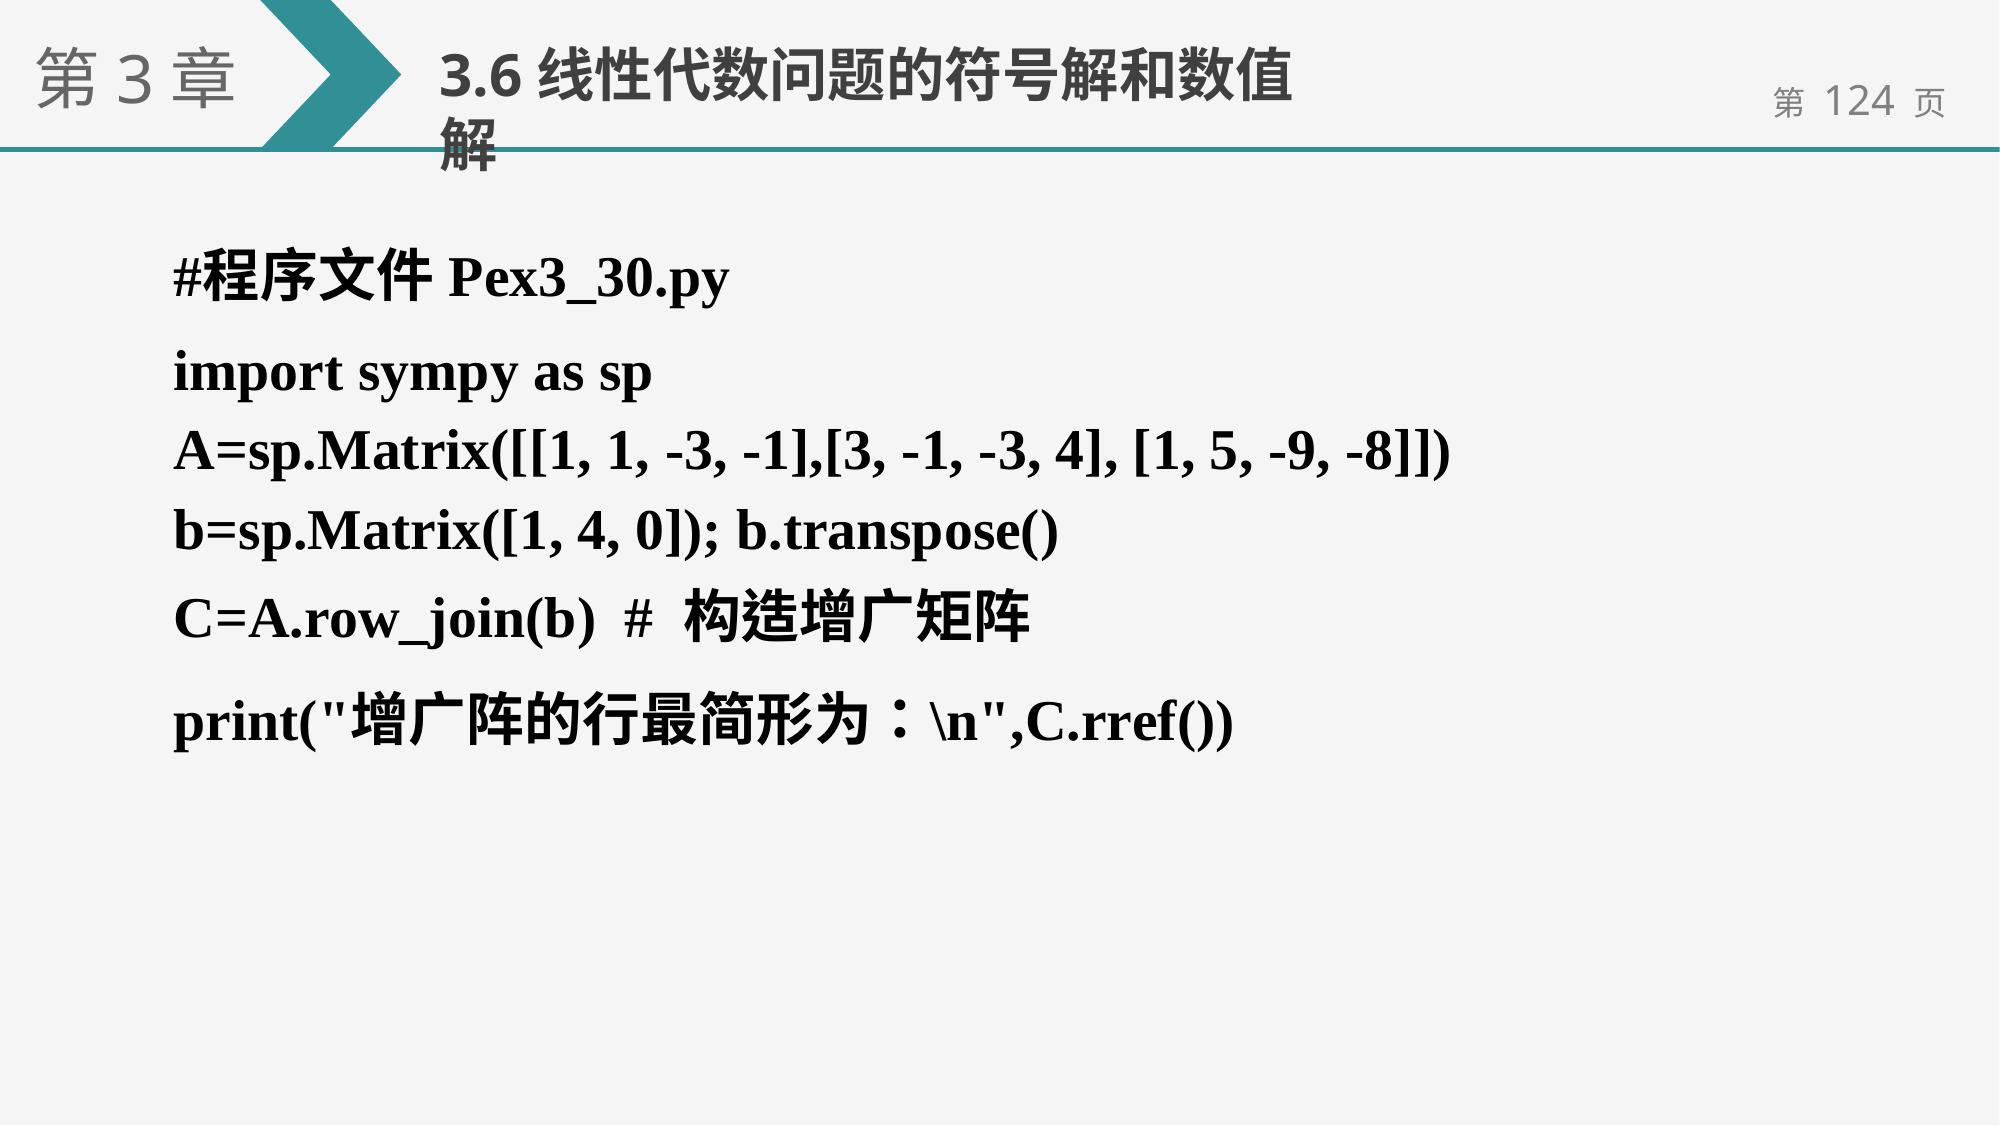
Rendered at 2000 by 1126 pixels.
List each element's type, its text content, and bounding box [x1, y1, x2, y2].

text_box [57, 217, 1937, 861]
text_box 第3章 [19, 29, 253, 125]
text_box 3.6线性代数问题的符号解和数值解 [424, 161, 1366, 186]
text_box [258, 0, 403, 148]
text_box 3.6线性代数问题的符号解和数值解 [424, 31, 1366, 148]
